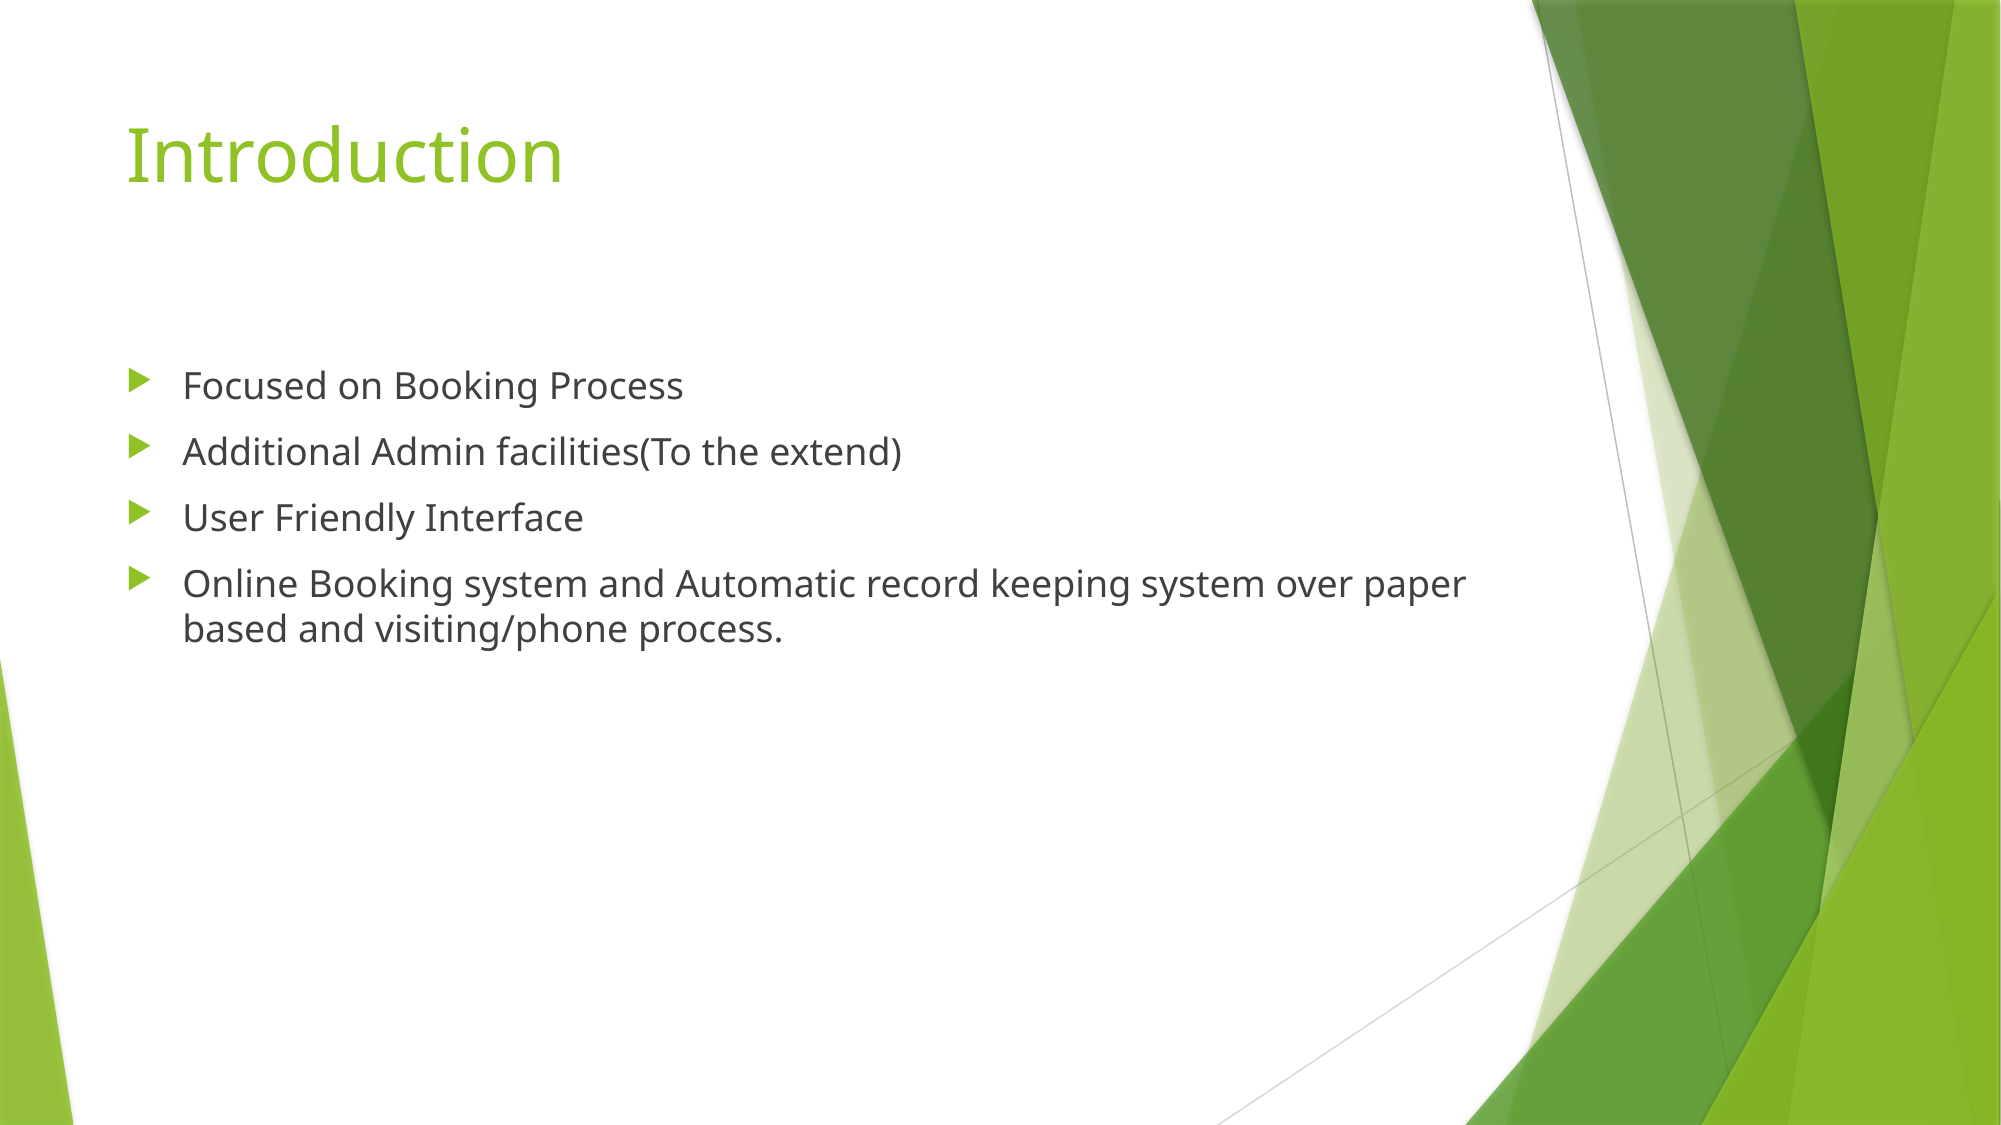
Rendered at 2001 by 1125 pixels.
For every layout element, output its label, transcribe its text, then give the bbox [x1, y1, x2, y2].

list Focused on Booking Process Additional Admin facilities(To the extend) User Friendly Interface Online Booking system and Automatic record keeping system over paper based and visiting/phone process. [111, 354, 1522, 992]
title Introduction [111, 99, 1522, 317]
